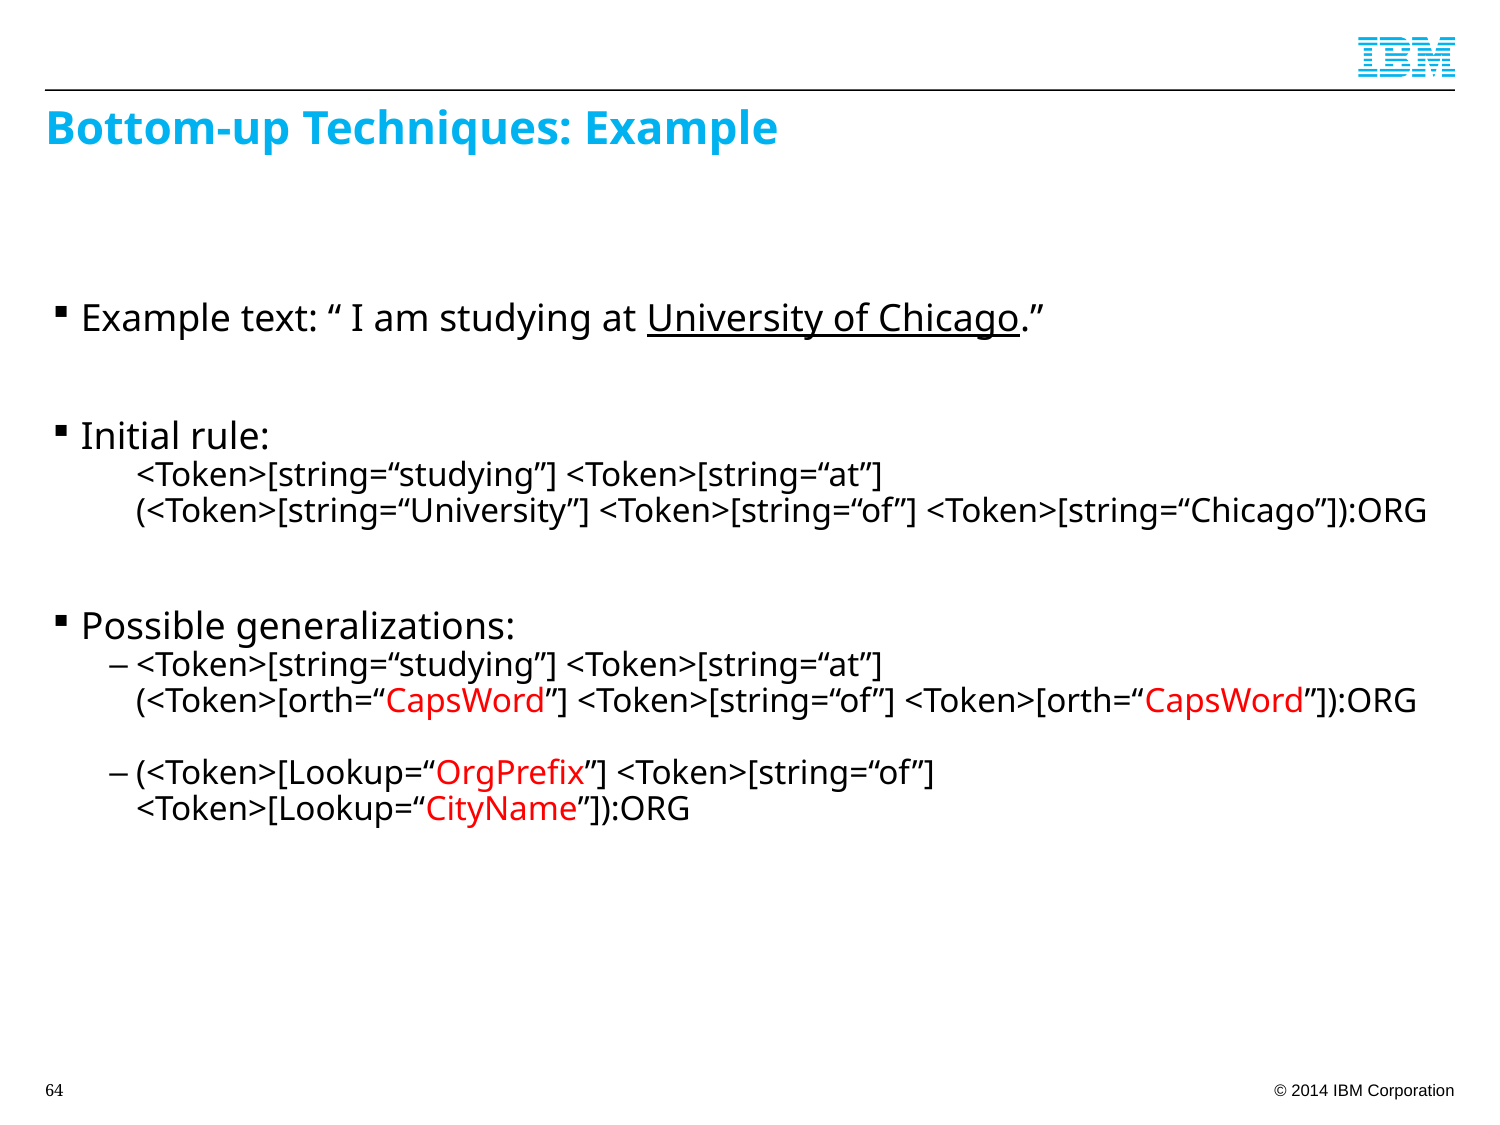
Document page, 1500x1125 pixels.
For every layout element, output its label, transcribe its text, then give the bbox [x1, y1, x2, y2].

list Example text: “ I am studying at University of Chicago.” Initial rule: <Token>[string=“studying”] <Token>[string=“at”] (<Token>[string=“University”] <Token>[string=“of”] <Token>[string=“Chicago”]):ORG Possible generalizations: <Token>[string=“studying”] <Token>[string=“at”] (<Token>[orth=“CapsWord”] <Token>[string=“of”] <Token>[orth=“CapsWord”]):ORG (<Token>[Lookup=“OrgPrefix”] <Token>[string=“of”] <Token>[Lookup=“CityName”]):ORG [37, 291, 1500, 938]
slide_number 64 [29, 1072, 91, 1103]
picture [1358, 37, 1455, 77]
title Bottom-up Techniques: Example [29, 97, 1455, 218]
